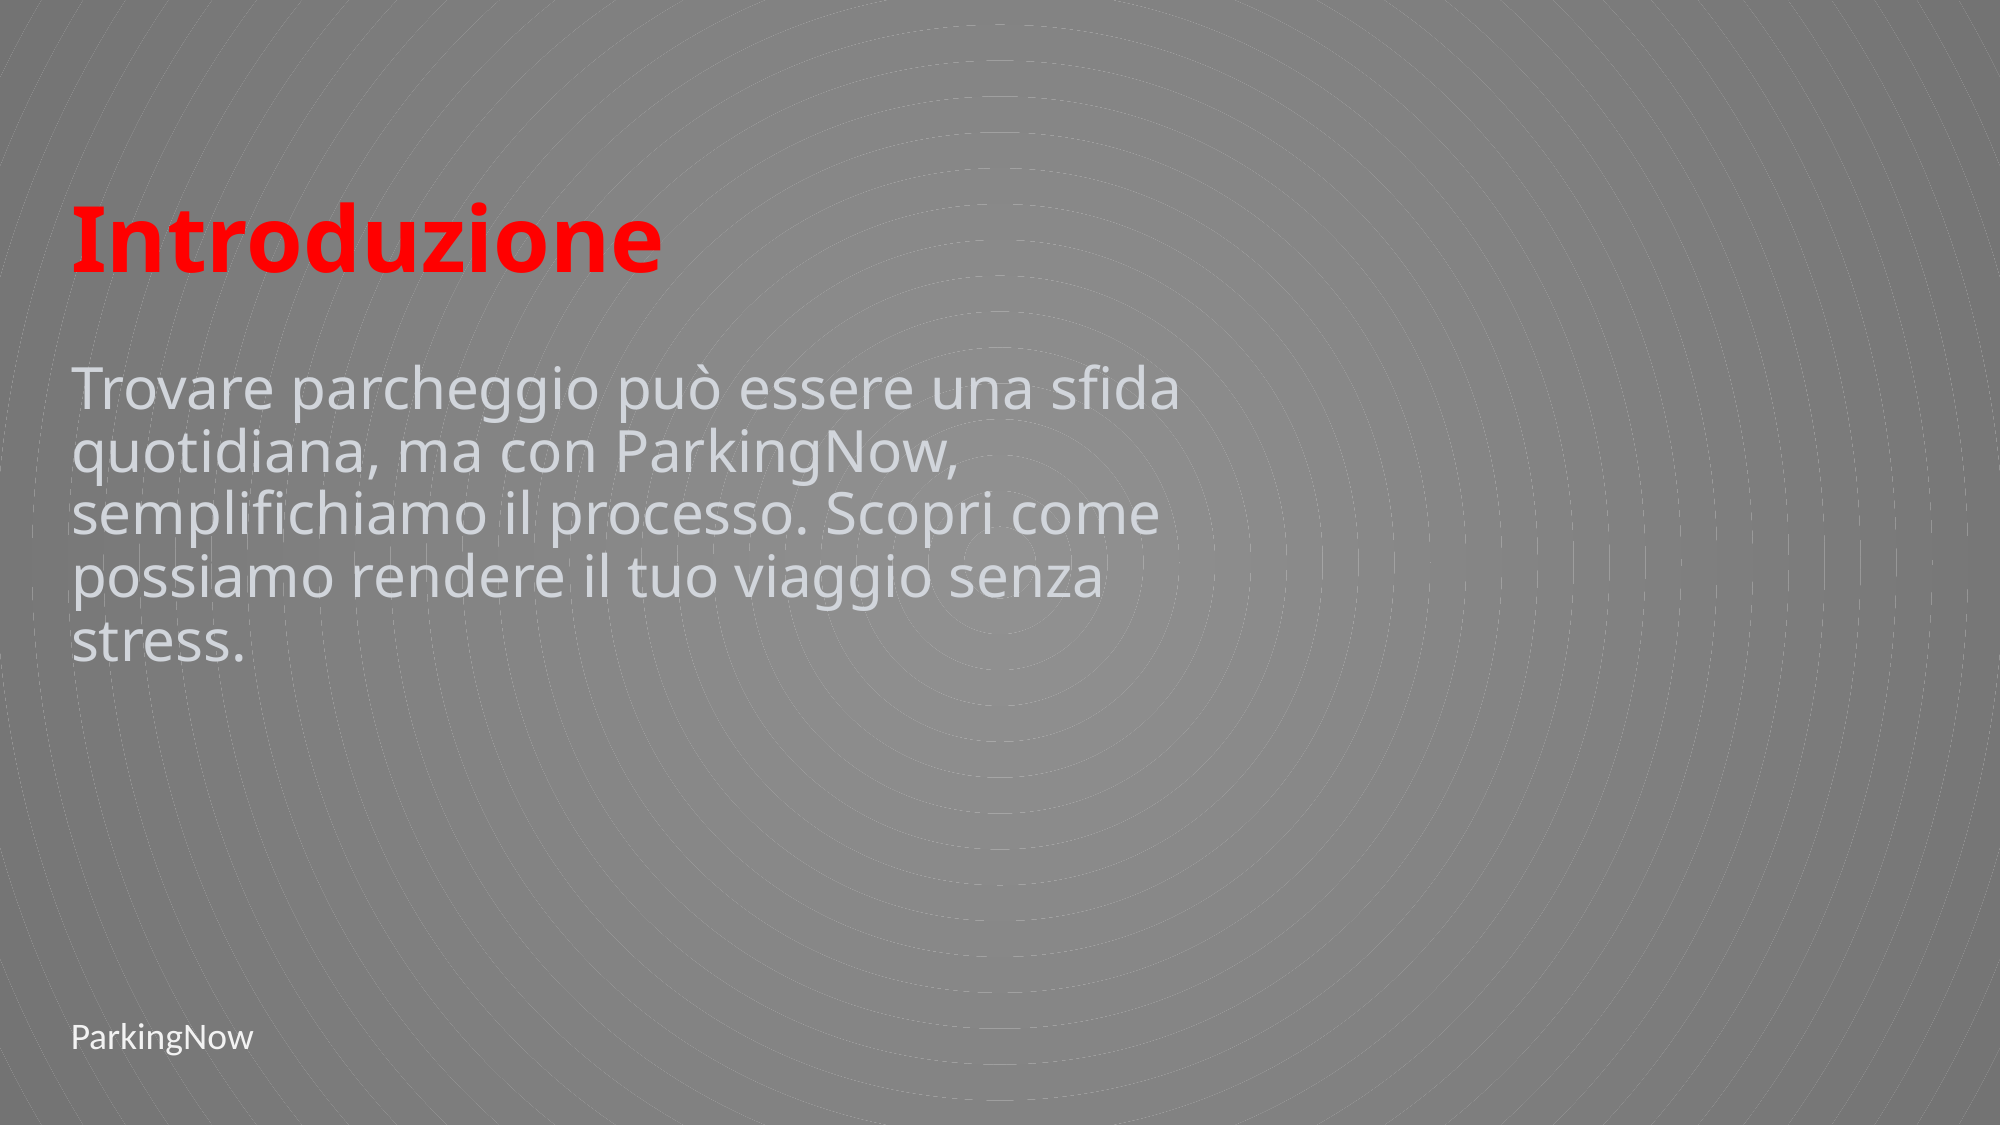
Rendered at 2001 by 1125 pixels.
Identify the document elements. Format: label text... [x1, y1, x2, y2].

list Trovare parcheggio può essere una sfida quotidiana, ma con ParkingNow, semplifichiamo il processo. Scopri come possiamo rendere il tuo viaggio senza stress. [56, 351, 1210, 1066]
title Introduzione [56, 133, 1781, 352]
text_box ParkingNow [56, 1004, 371, 1065]
